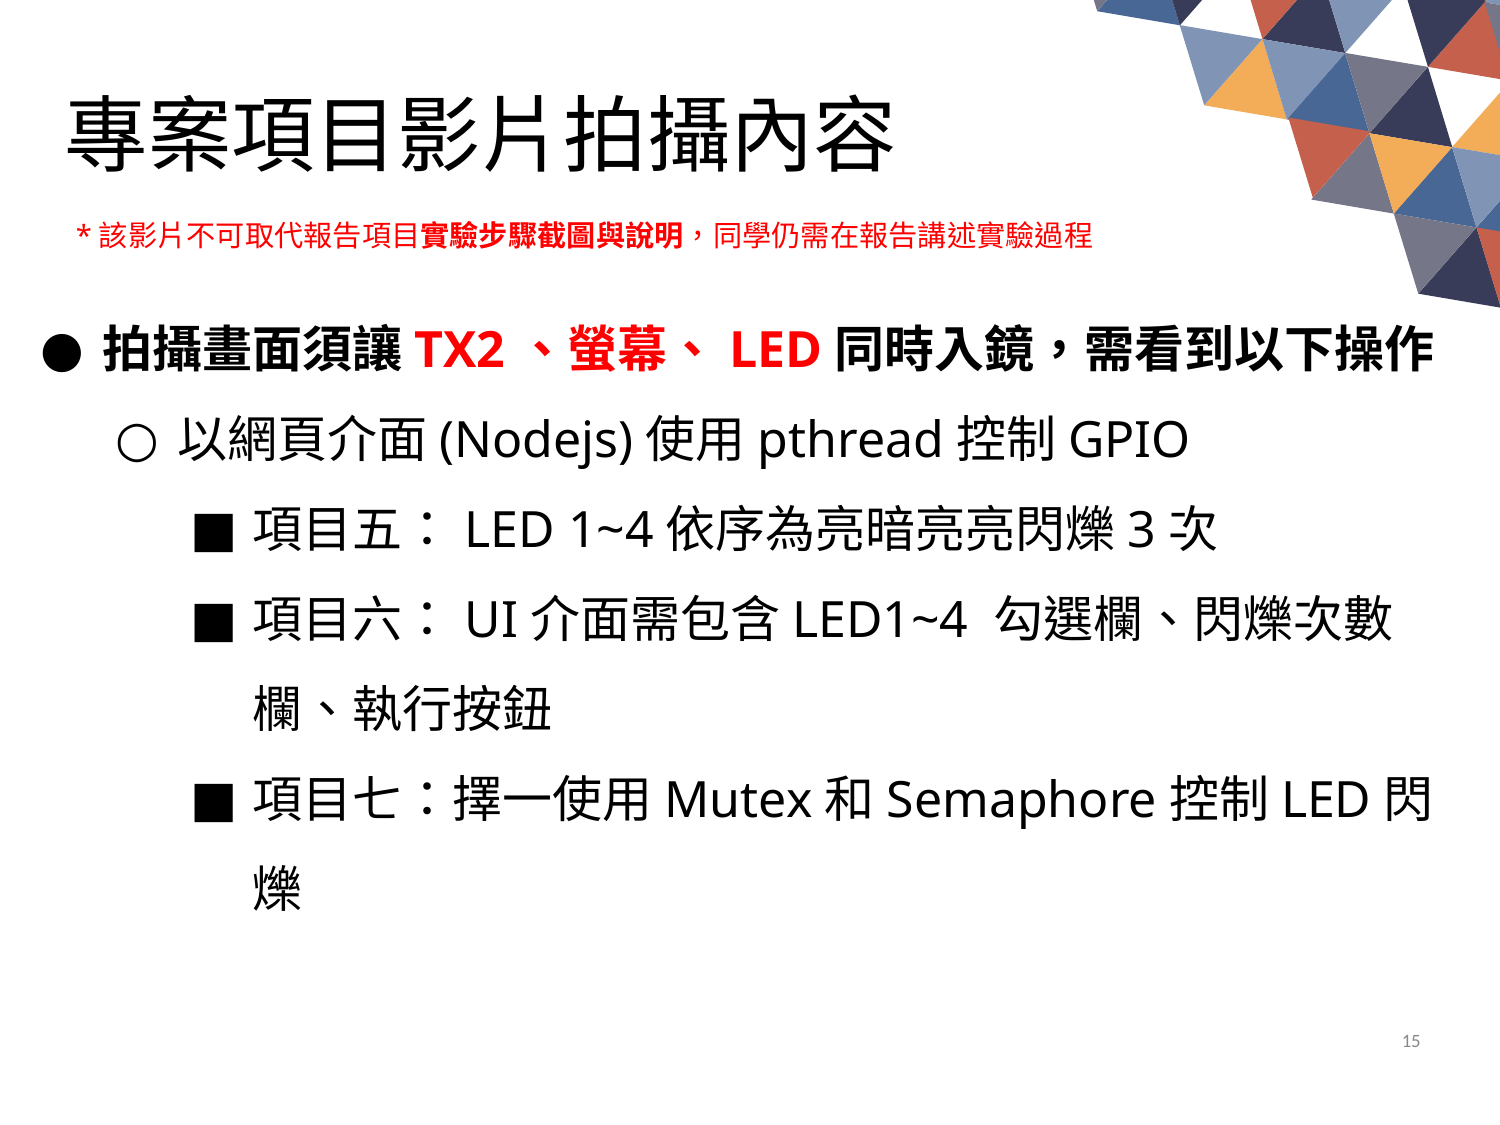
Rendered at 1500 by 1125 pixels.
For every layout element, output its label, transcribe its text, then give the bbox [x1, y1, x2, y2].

title 專案項目影片拍攝內容 [49, 44, 1094, 233]
list 拍攝畫面須讓TX2、螢幕、LED同時入鏡，需看到以下操作 以網頁介面(Nodejs)使用pthread控制GPIO 項目五：LED 1~4依序為亮暗亮亮閃爍3次 項目六：UI介面需包含LED1~4 勾選欄、閃爍次數欄、執行按鈕 項目七：擇一使用Mutex和Semaphore控制LED閃爍 [12, 279, 1465, 1039]
slide_number 14 [1111, 1010, 1436, 1071]
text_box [1099, 0, 1500, 257]
text_box *該影片不可取代報告項目實驗步驟截圖與說明，同學仍需在報告講述實驗過程 [60, 201, 1128, 267]
